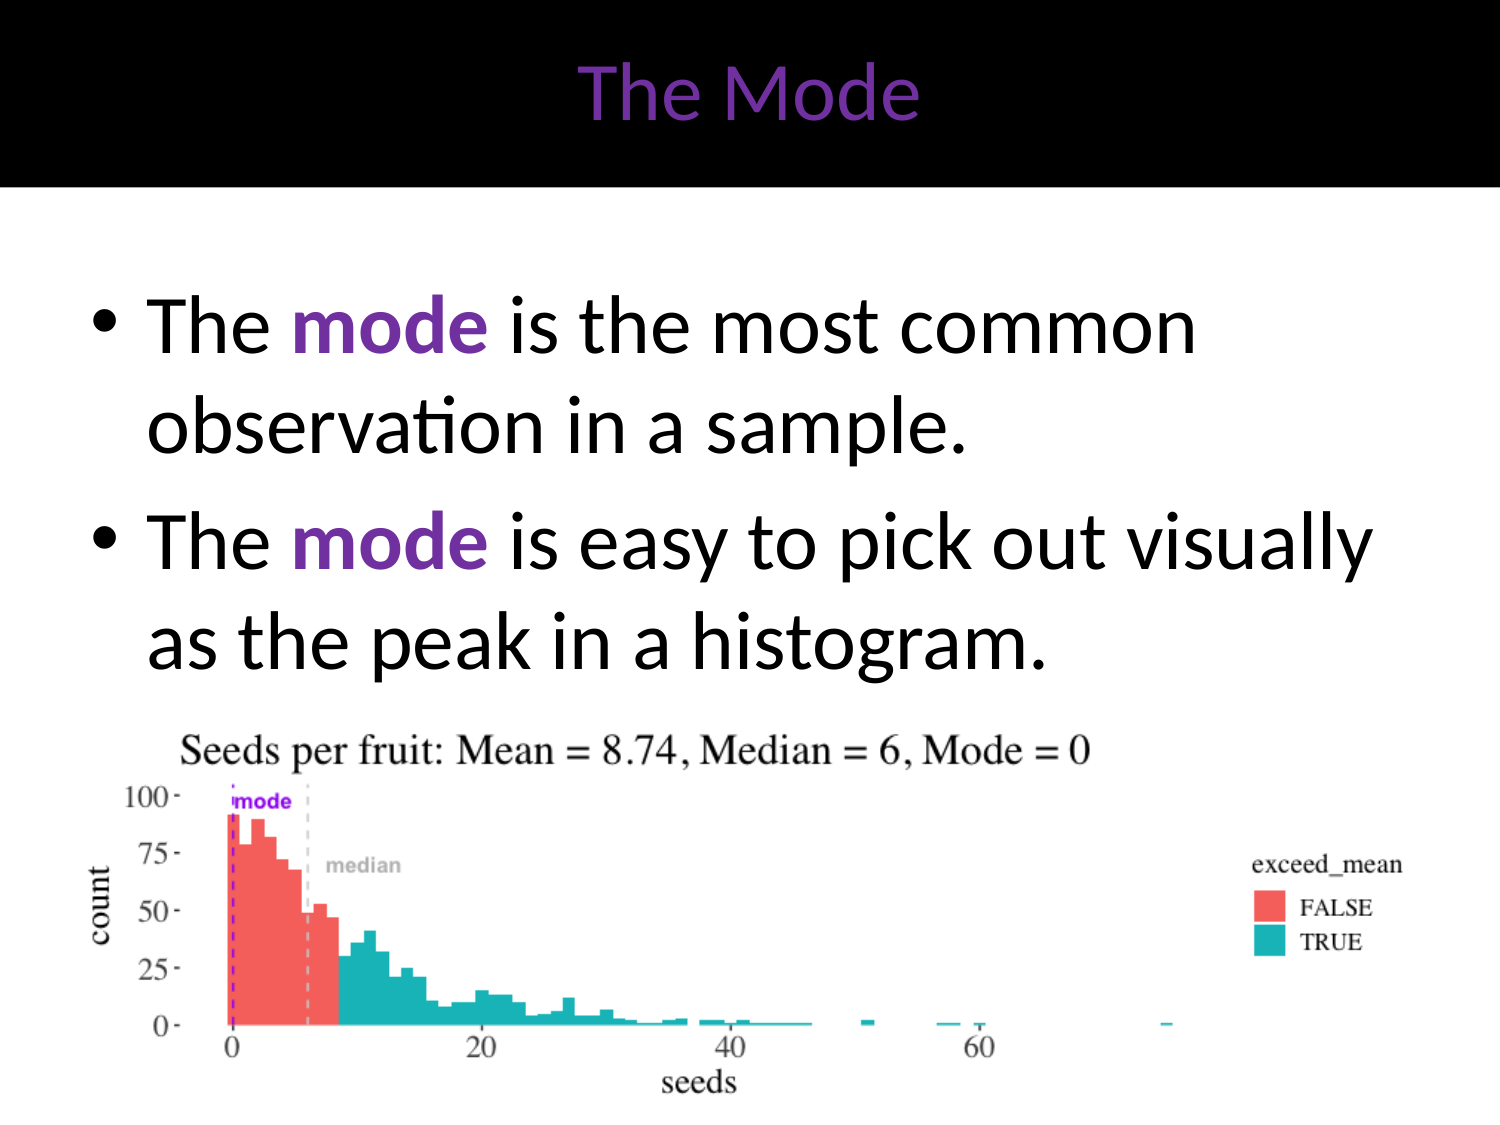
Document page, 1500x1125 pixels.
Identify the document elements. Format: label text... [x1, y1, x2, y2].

list The mode is the most common observation in a sample. The mode is easy to pick out visually as the peak in a histogram. [75, 262, 1425, 724]
picture [74, 724, 1426, 1111]
title The Mode [0, 0, 1500, 188]
